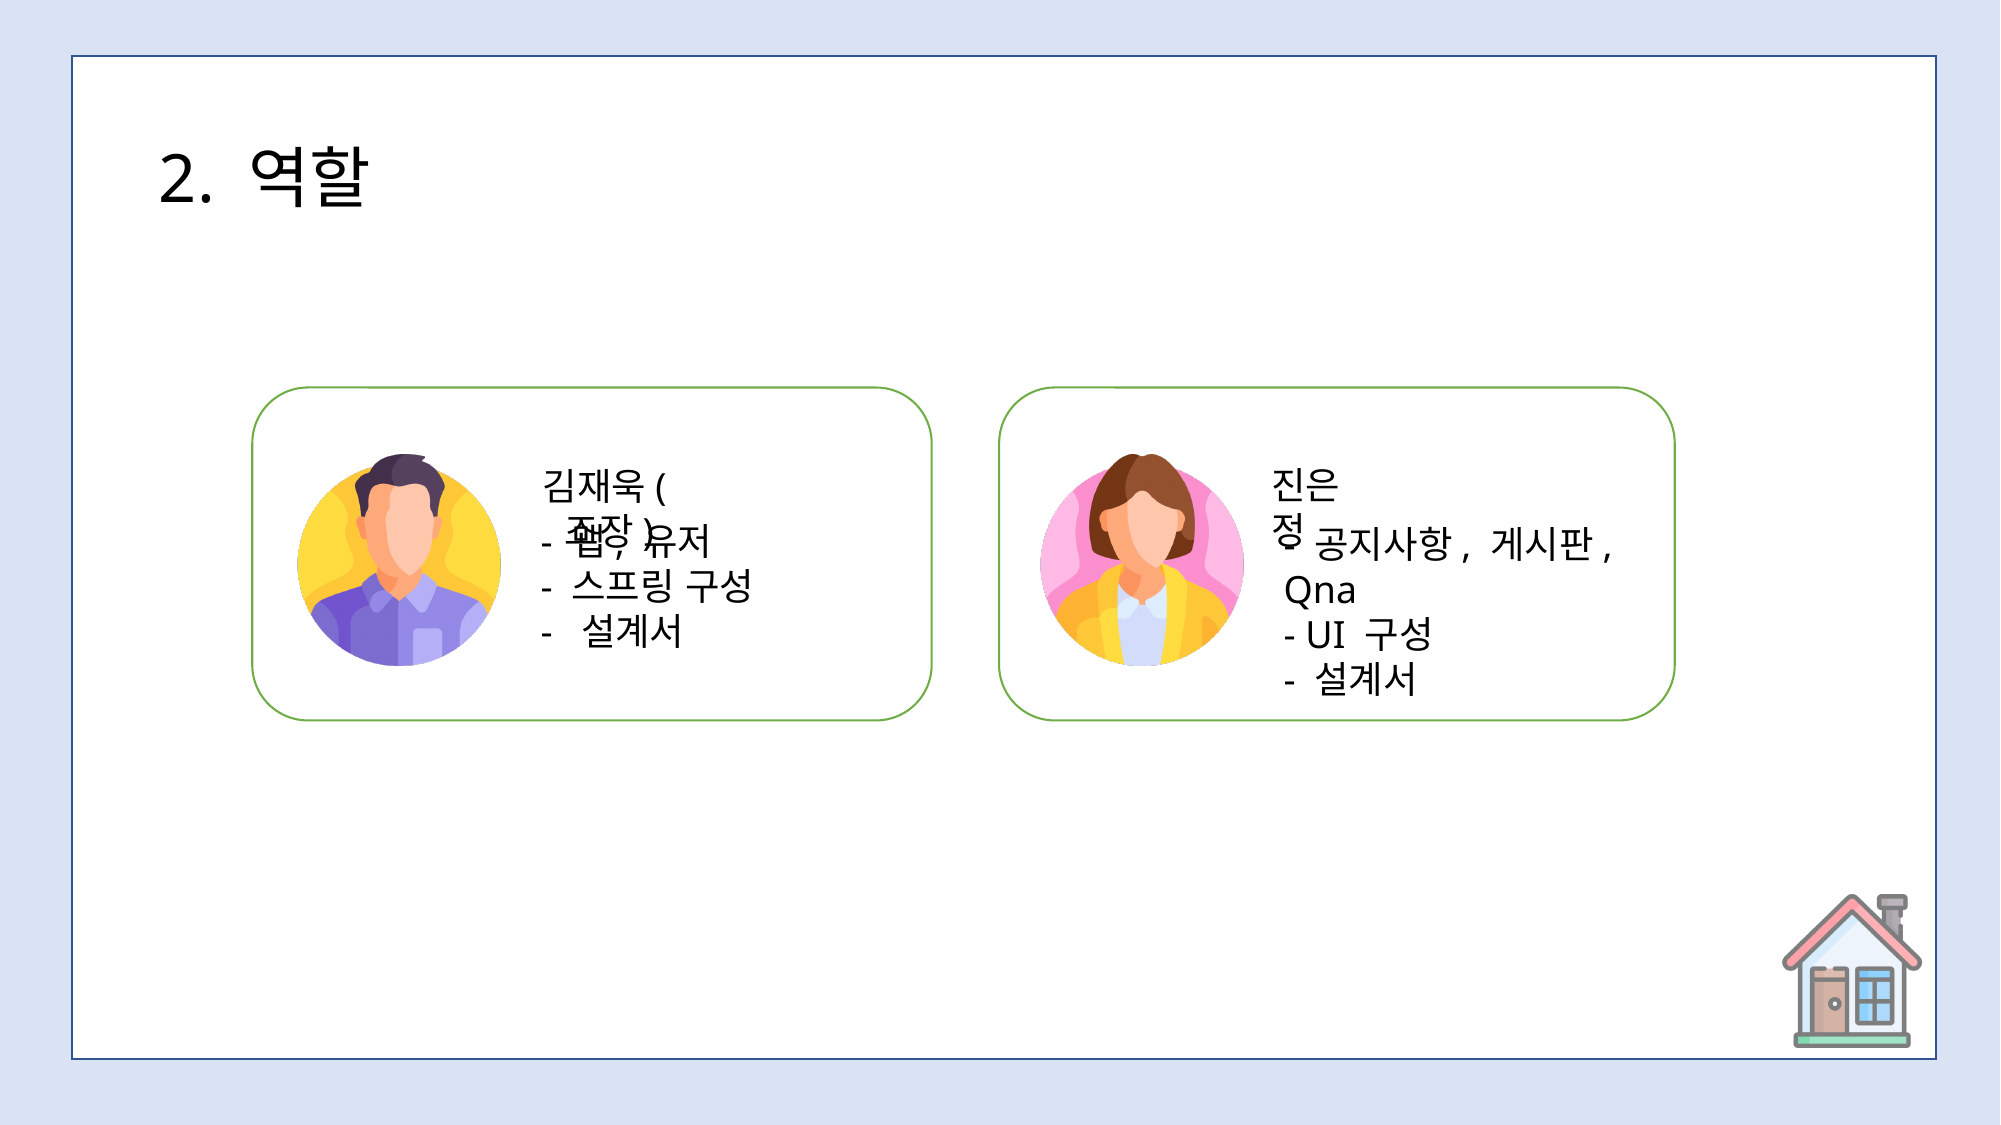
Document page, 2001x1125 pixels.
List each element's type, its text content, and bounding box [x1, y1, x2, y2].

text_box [999, 387, 1675, 721]
text_box [71, 55, 1937, 1060]
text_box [252, 387, 932, 721]
picture [1774, 894, 1929, 1048]
text_box 2. 역할 [143, 94, 1720, 267]
